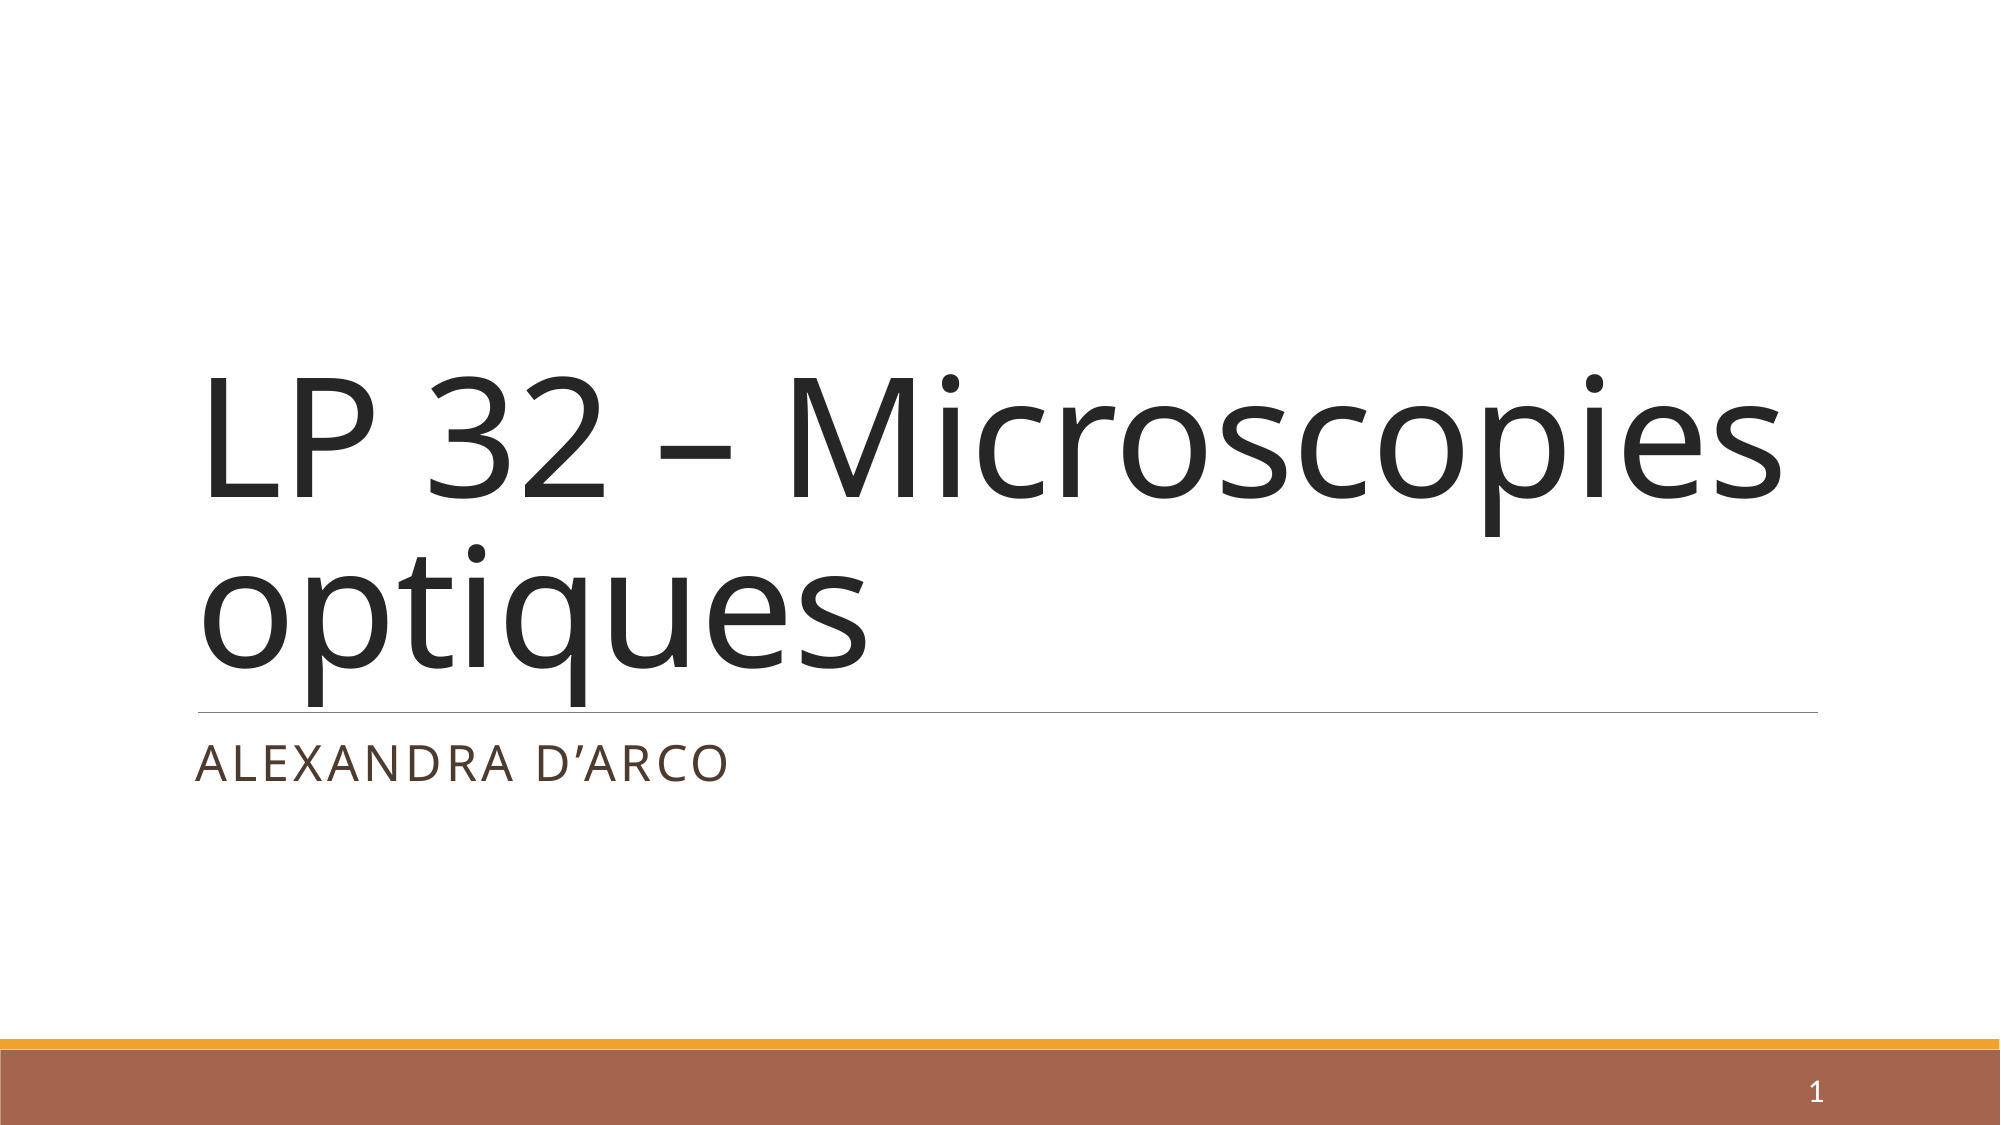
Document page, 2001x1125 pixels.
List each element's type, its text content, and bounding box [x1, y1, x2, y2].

slide_number 1 [1624, 1059, 1840, 1120]
subtitle Alexandra d’arco [180, 730, 1831, 919]
title LP 32 – Microscopies optiques [180, 124, 1830, 710]
